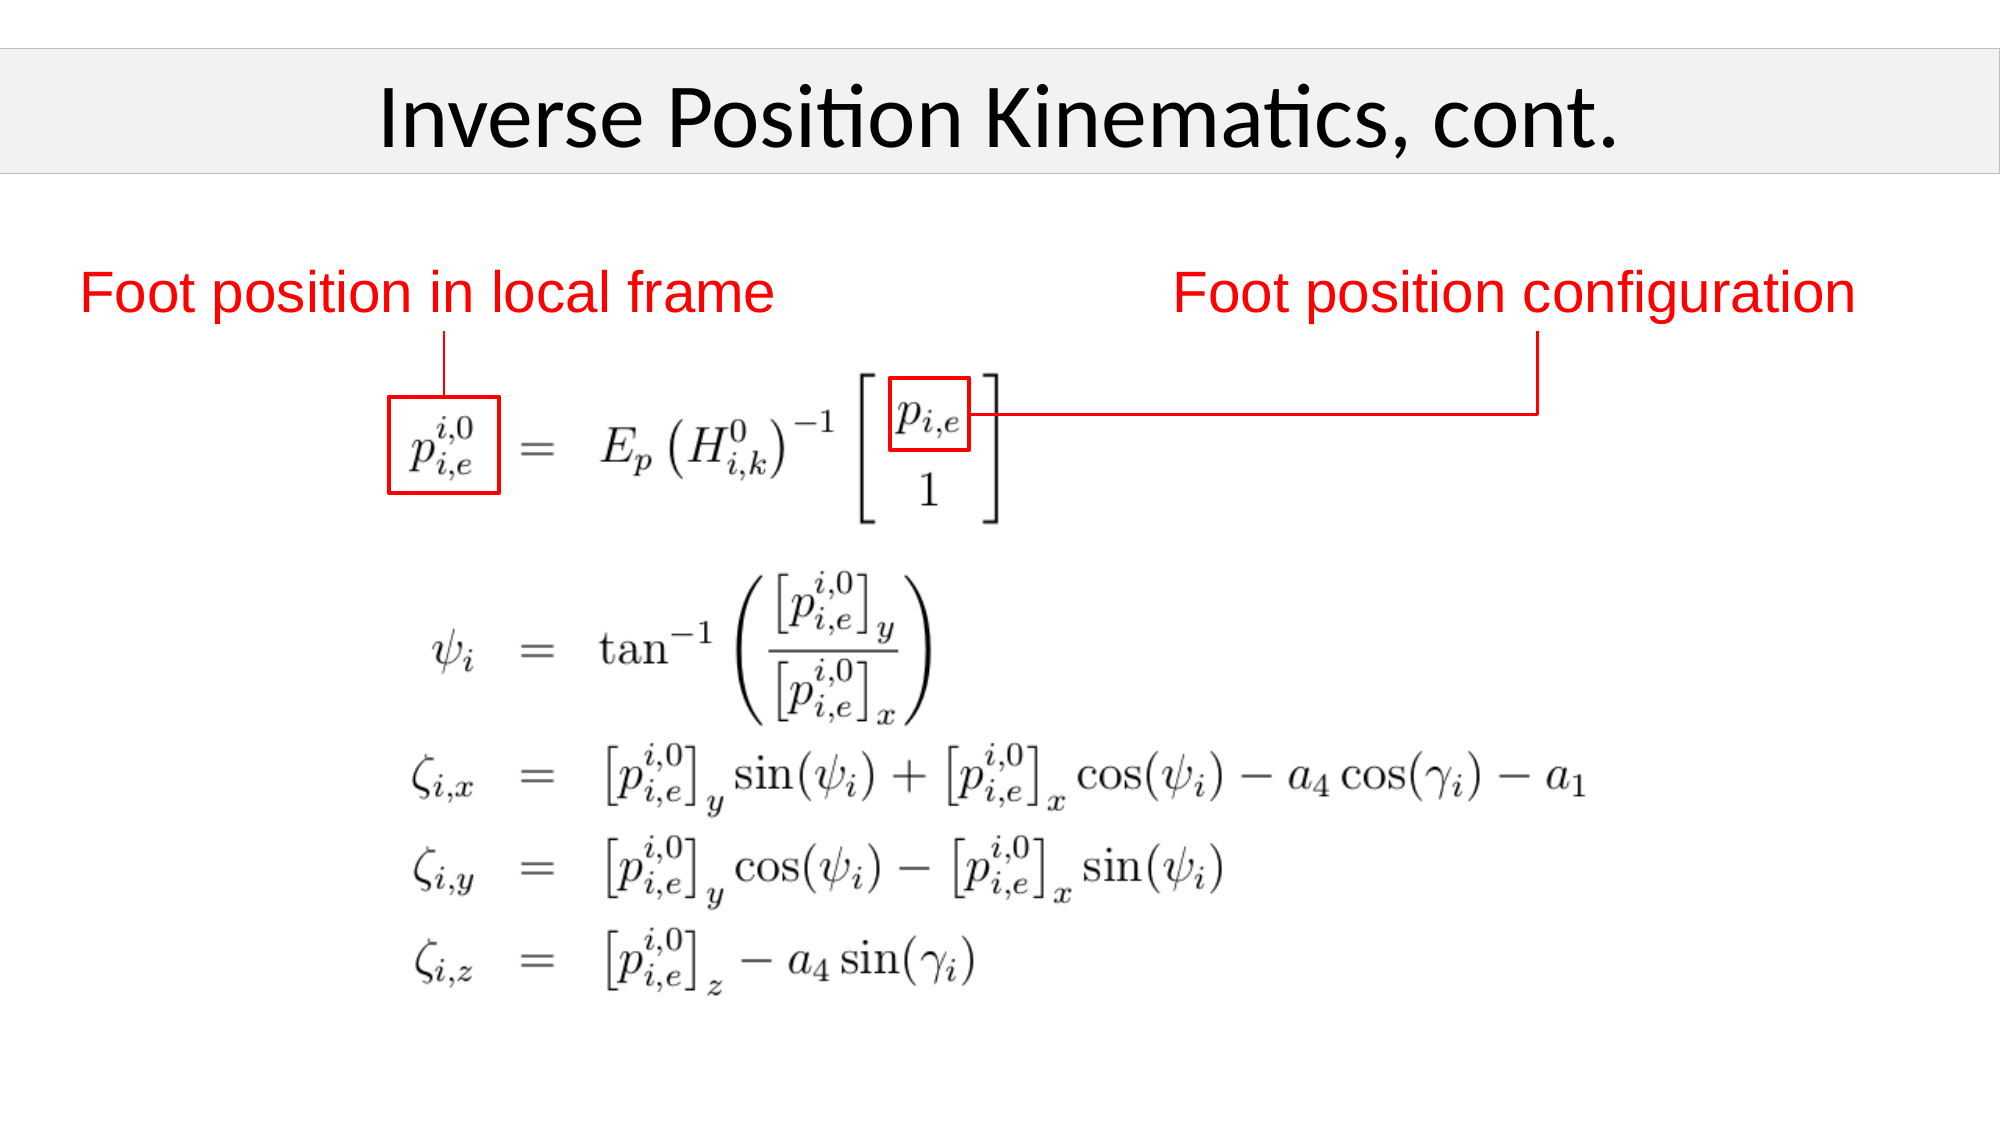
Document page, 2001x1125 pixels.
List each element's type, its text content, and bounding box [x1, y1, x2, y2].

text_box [64, 246, 1918, 494]
picture [388, 494, 1611, 1012]
text_box [89, 234, 1935, 992]
text_box Inverse Position Kinematics, cont. [0, 48, 2000, 174]
